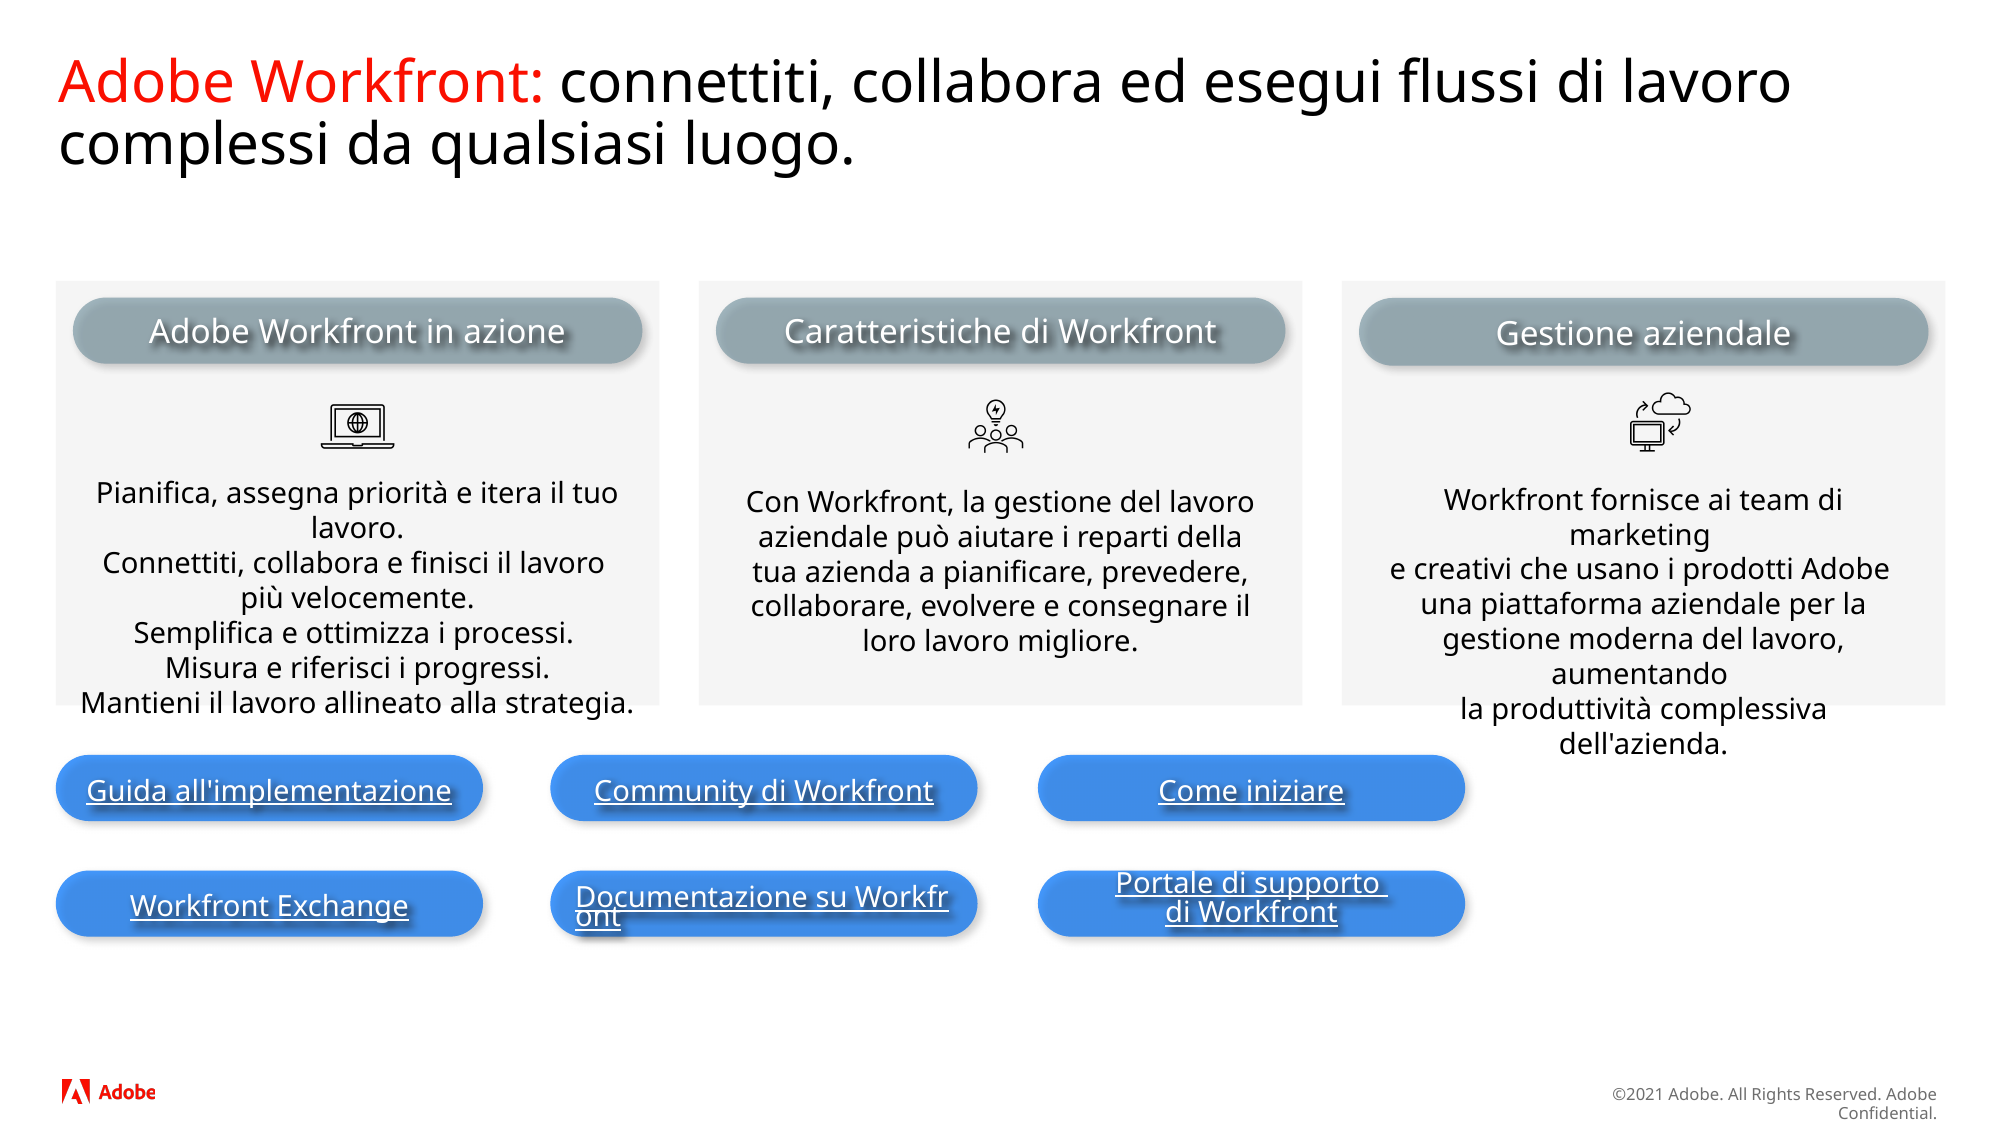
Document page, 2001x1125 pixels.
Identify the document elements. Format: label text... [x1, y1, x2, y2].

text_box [698, 280, 1303, 706]
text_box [55, 870, 483, 937]
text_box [1037, 870, 1466, 937]
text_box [1341, 280, 1946, 706]
title Adobe Workfront: connettiti, collabora ed esegui flussi di lavoro complessi da qualsiasi luogo. [51, 44, 1940, 151]
picture [318, 387, 396, 465]
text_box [550, 870, 978, 937]
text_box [55, 754, 483, 822]
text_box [550, 754, 978, 822]
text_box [55, 280, 660, 706]
picture [959, 391, 1031, 462]
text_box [1037, 754, 1466, 822]
picture [1624, 387, 1696, 459]
